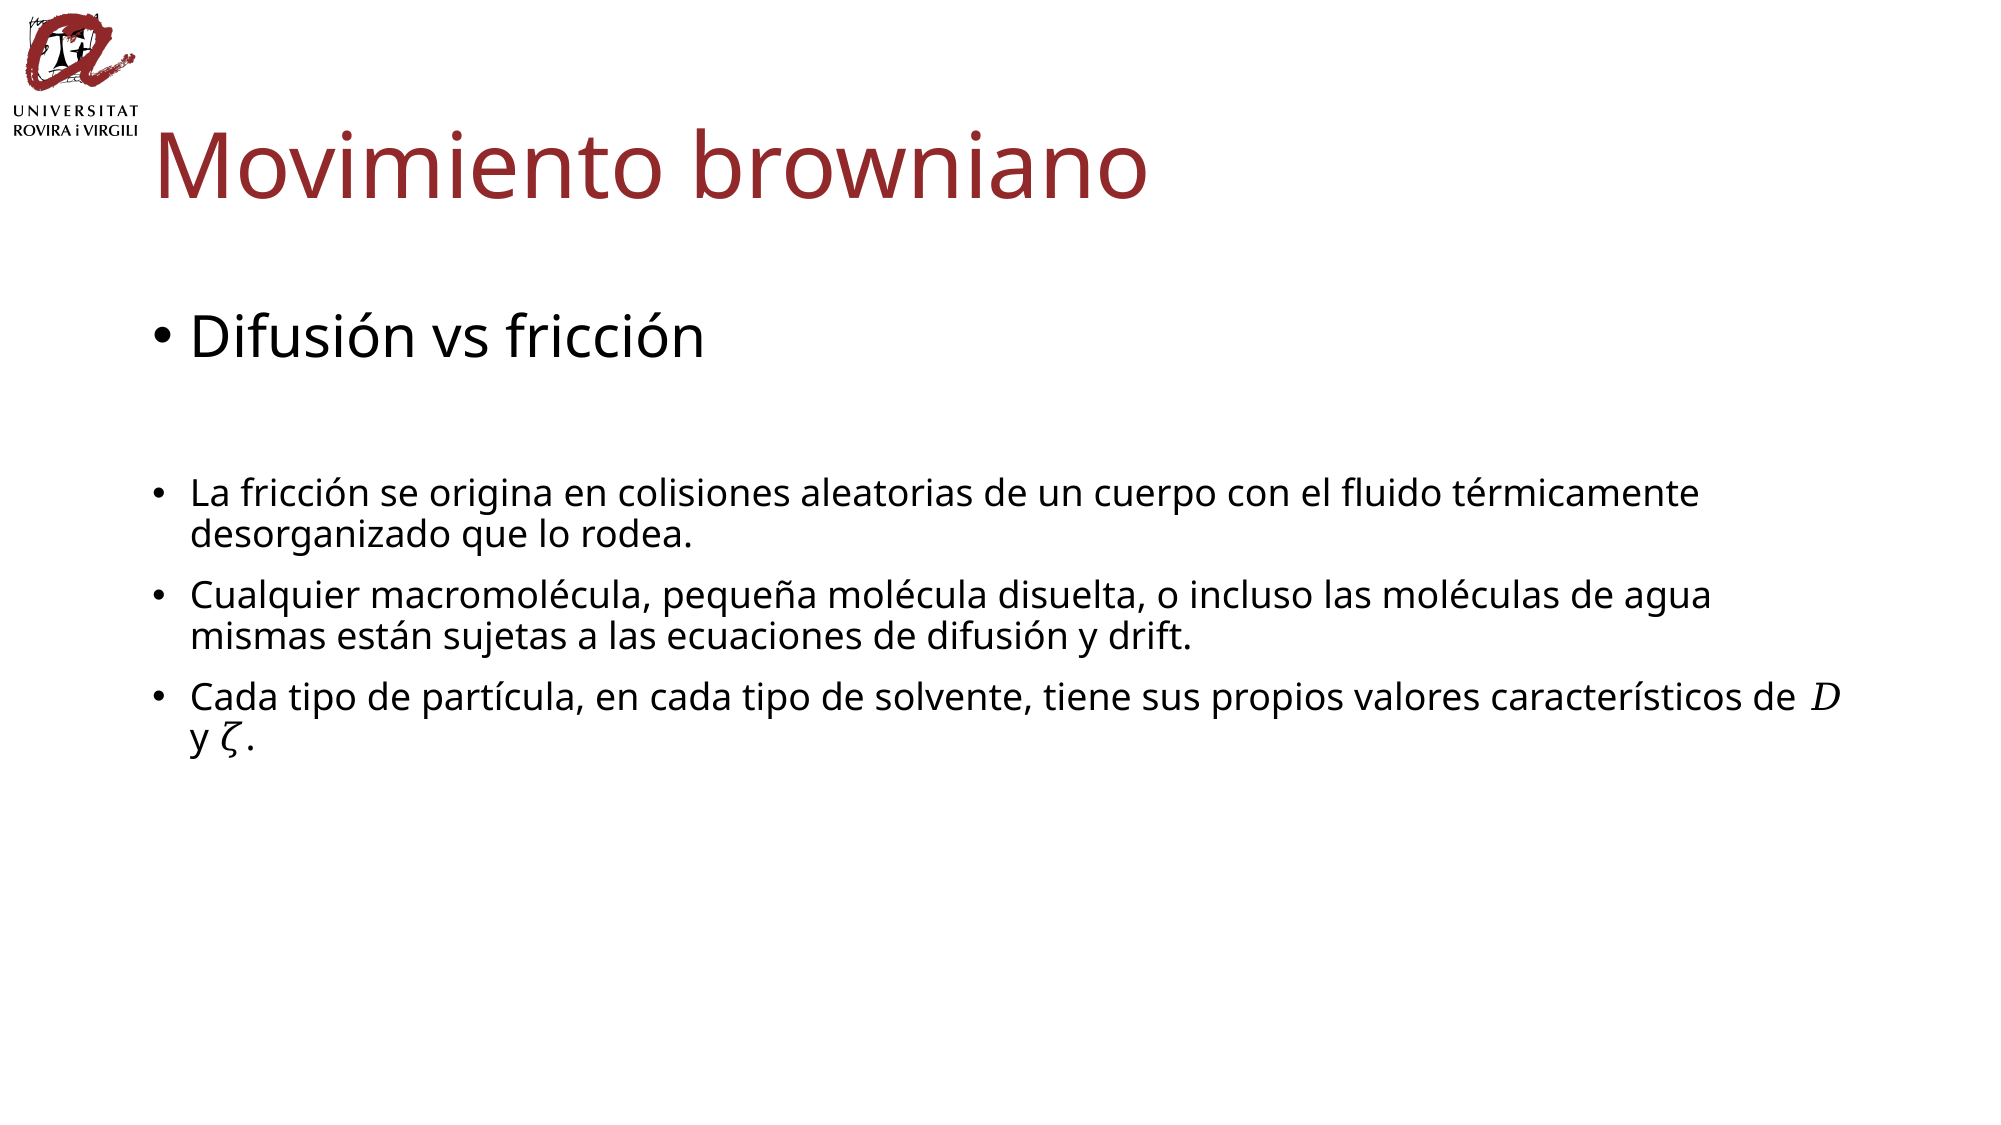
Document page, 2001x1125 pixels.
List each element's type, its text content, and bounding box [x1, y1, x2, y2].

list Difusión vs fricción La fricción se origina en colisiones aleatorias de un cuerpo con el fluido térmicamente desorganizado que lo rodea. Cualquier macromolécula, pequeña molécula disuelta, o incluso las moléculas de agua mismas están sujetas a las ecuaciones de difusión y drift. Cada tipo de partícula, en cada tipo de solvente, tiene sus propios valores característicos de 𝐷 y 𝜁. [137, 299, 1863, 1014]
title Movimiento browniano [137, 59, 1863, 278]
picture [14, 13, 138, 136]
